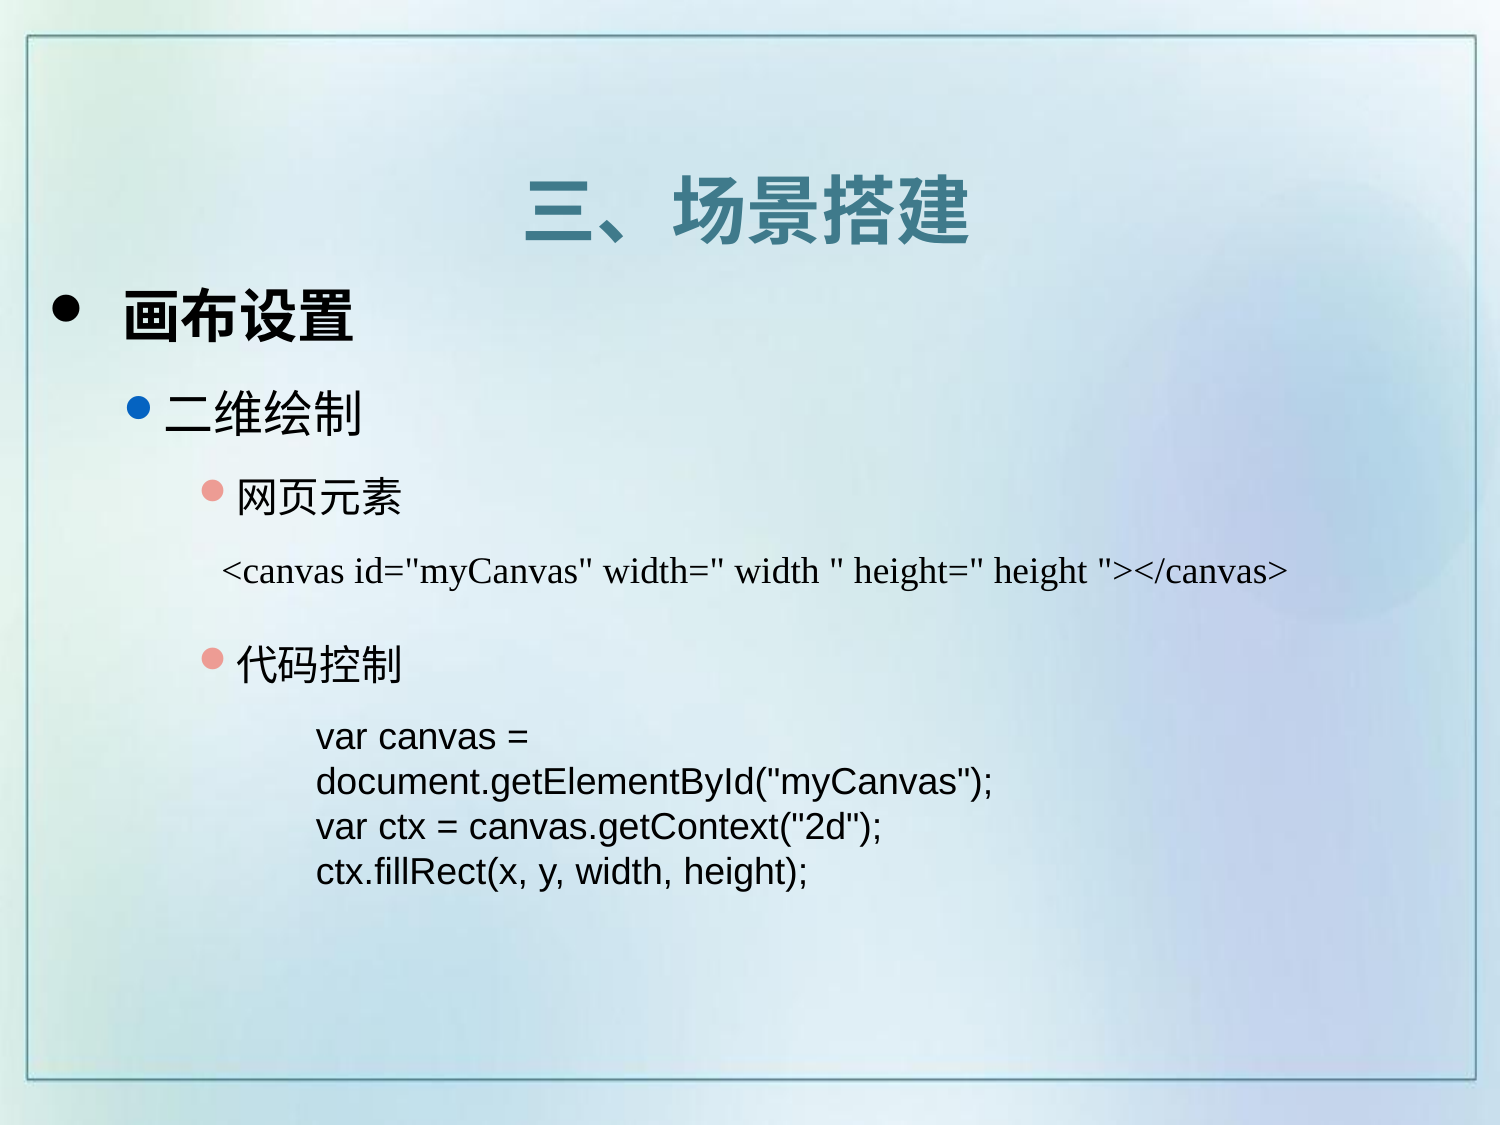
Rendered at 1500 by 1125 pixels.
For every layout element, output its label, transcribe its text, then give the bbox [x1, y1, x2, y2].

text_box <canvas id="myCanvas" width=" width " height=" height "></canvas> [206, 538, 1397, 599]
list 画布设置 二维绘制 网页元素 代码控制 [0, 243, 1434, 1061]
text_box var canvas = document.getElementById("myCanvas"); var ctx = canvas.getContext("2d"); ctx.fillRect(x, y, width, height); [301, 704, 1225, 899]
title 三、场景搭建 [46, 97, 1448, 301]
picture [0, 0, 1500, 1125]
